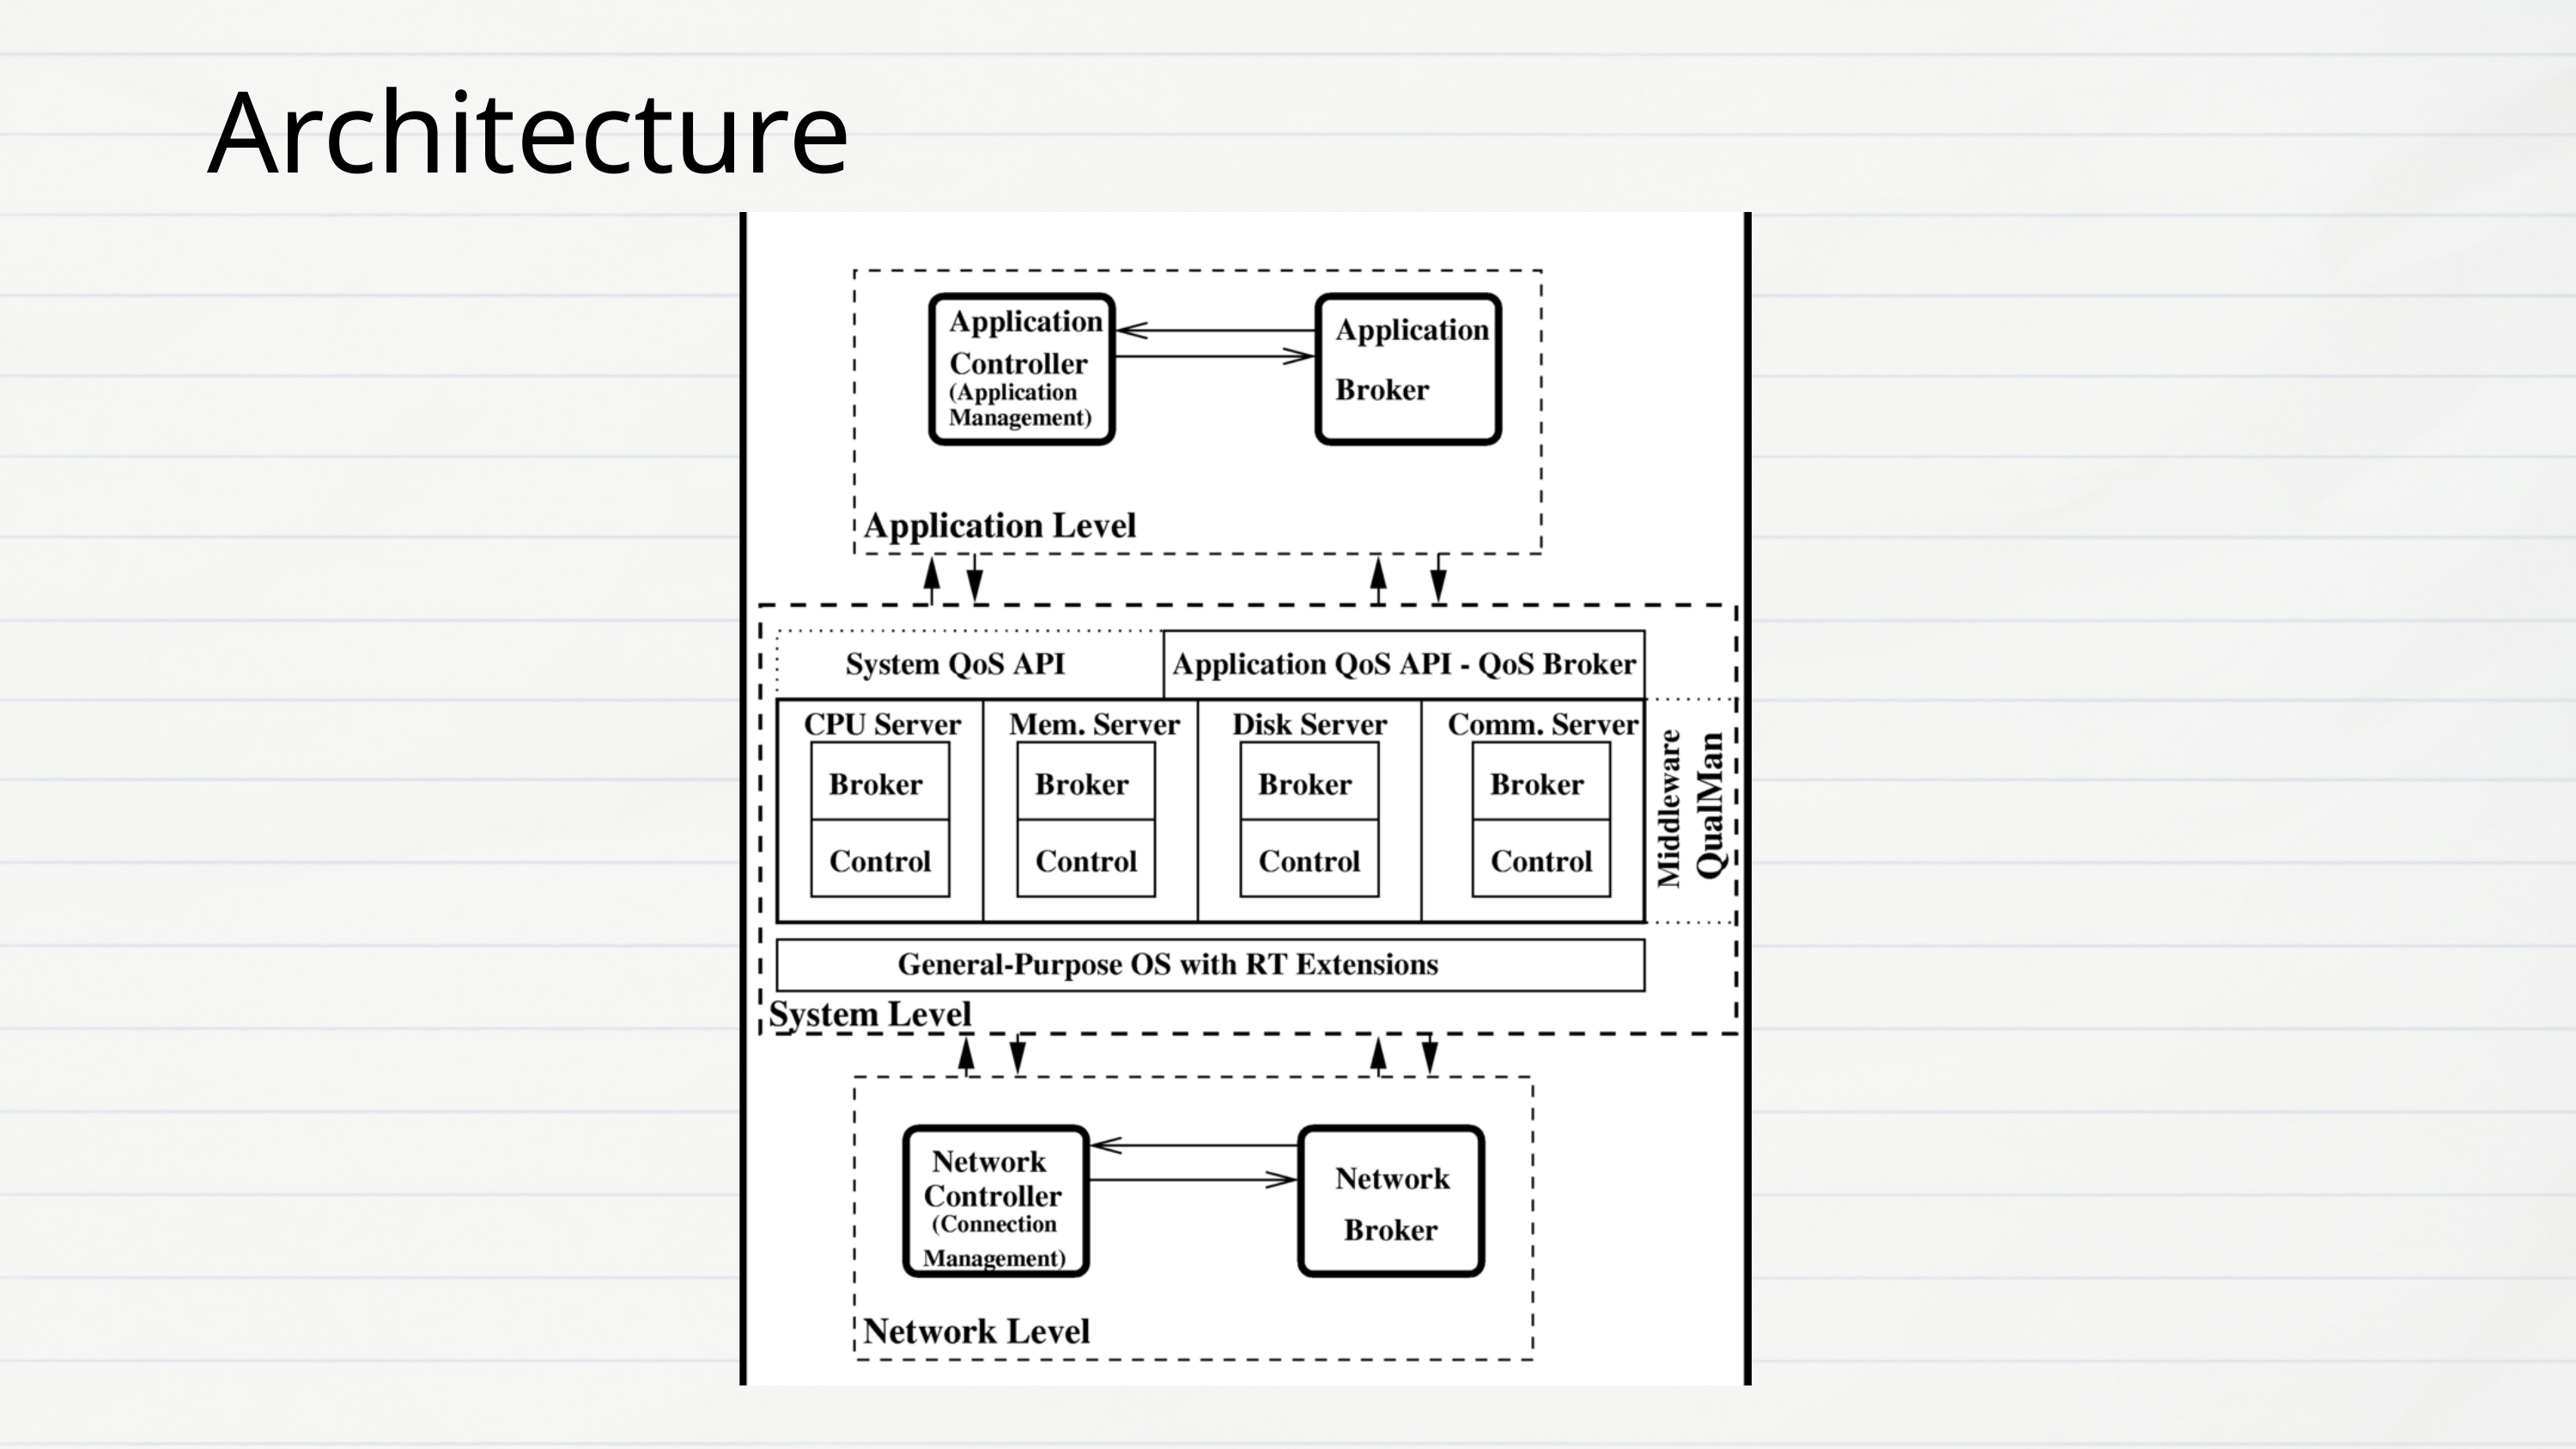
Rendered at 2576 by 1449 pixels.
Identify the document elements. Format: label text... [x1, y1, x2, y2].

text_box Architecture [179, 37, 879, 196]
text_box [739, 212, 1752, 1385]
text_box [0, 0, 2576, 1449]
